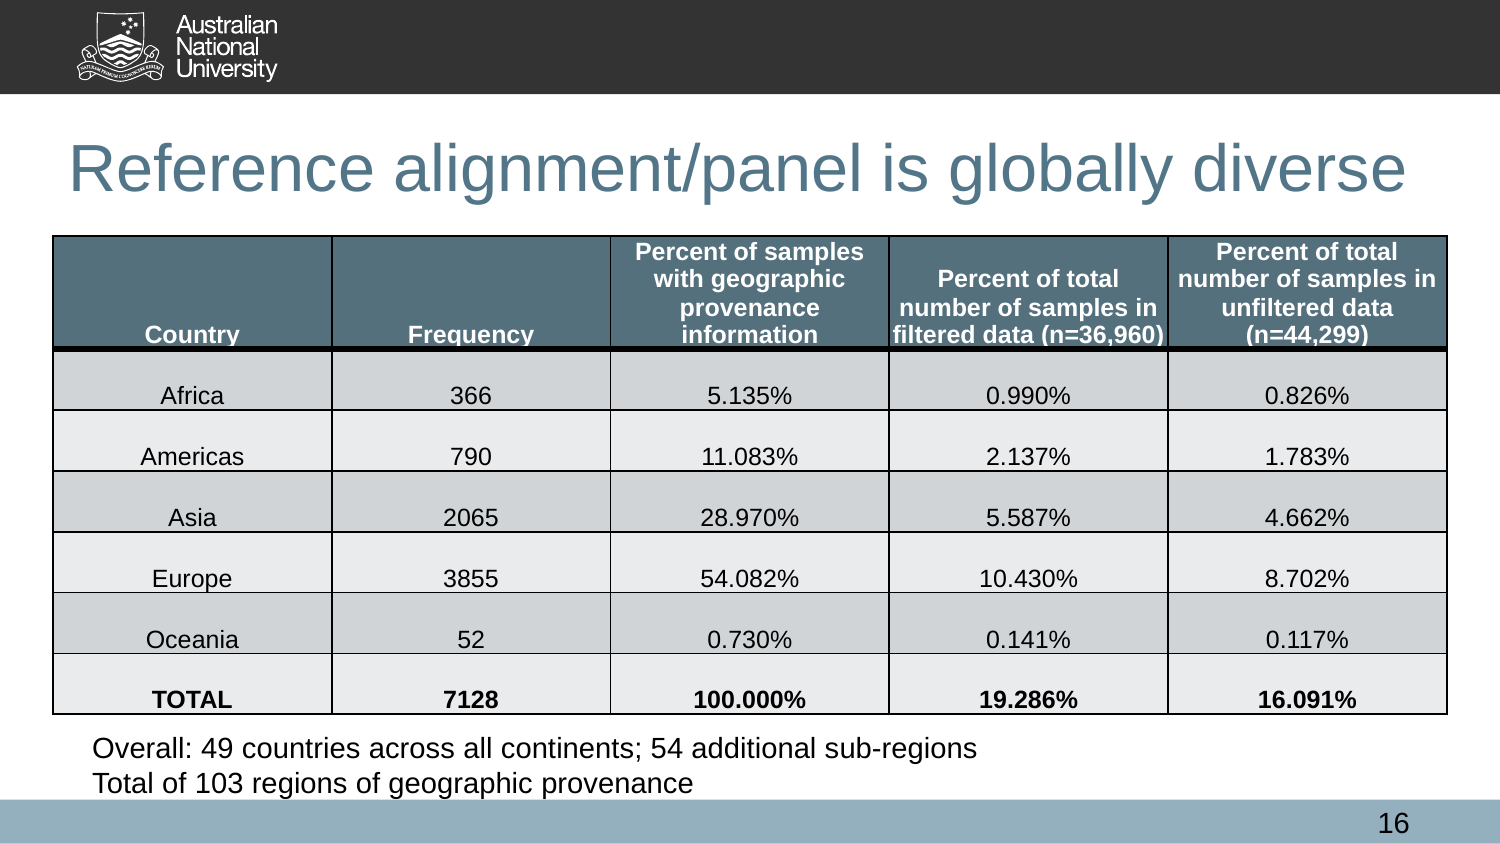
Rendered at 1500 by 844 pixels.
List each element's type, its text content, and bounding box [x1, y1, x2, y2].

table_cell Europe [54, 533, 331, 592]
table_cell 0.990% [890, 352, 1167, 409]
table_cell 1.783% [1169, 411, 1446, 470]
table_cell TOTAL [54, 654, 331, 713]
text_box Overall: 49 countries across all continents; 54 additional sub-regions Total of 103 regions of geographic provenance [77, 722, 995, 807]
table_cell 100.000% [611, 654, 888, 713]
table_cell 10.430% [890, 533, 1167, 592]
title Reference alignment/panel is globally diverse [53, 94, 1451, 235]
table_cell 28.970% [611, 472, 888, 531]
table_cell 16.091% [1169, 654, 1446, 713]
table_cell 2.137% [890, 411, 1167, 470]
slide_number 16 [1328, 796, 1425, 824]
table_header Percent of total number of samples in filtered data (n=36,960) [890, 237, 1167, 346]
table_cell 54.082% [611, 533, 888, 592]
table_cell 4.662% [1169, 472, 1446, 531]
table_cell 5.587% [890, 472, 1167, 531]
table_cell 0.117% [1169, 593, 1446, 653]
table_cell 5.135% [611, 352, 888, 409]
table_cell Africa [54, 352, 331, 409]
table_cell 3855 [333, 533, 610, 592]
table_cell Oceania [54, 593, 331, 653]
table_cell 0.730% [611, 593, 888, 653]
table_cell 790 [333, 411, 610, 470]
table_cell Americas [54, 411, 331, 470]
table_cell 0.826% [1169, 352, 1446, 409]
table_cell 52 [333, 593, 610, 653]
table_cell 19.286% [890, 654, 1167, 713]
table_cell 2065 [333, 472, 610, 531]
table_header Country [54, 237, 331, 346]
table_header Frequency [333, 237, 610, 346]
table_cell 11.083% [611, 411, 888, 470]
table_cell Asia [54, 472, 331, 531]
table_cell 7128 [333, 654, 610, 713]
table_cell 8.702% [1169, 533, 1446, 592]
table_cell 366 [333, 352, 610, 409]
table_header Percent of total number of samples in unfiltered data (n=44,299) [1169, 237, 1446, 346]
table_header Percent of samples with geographic provenance information [611, 237, 888, 346]
table_cell 0.141% [890, 593, 1167, 653]
